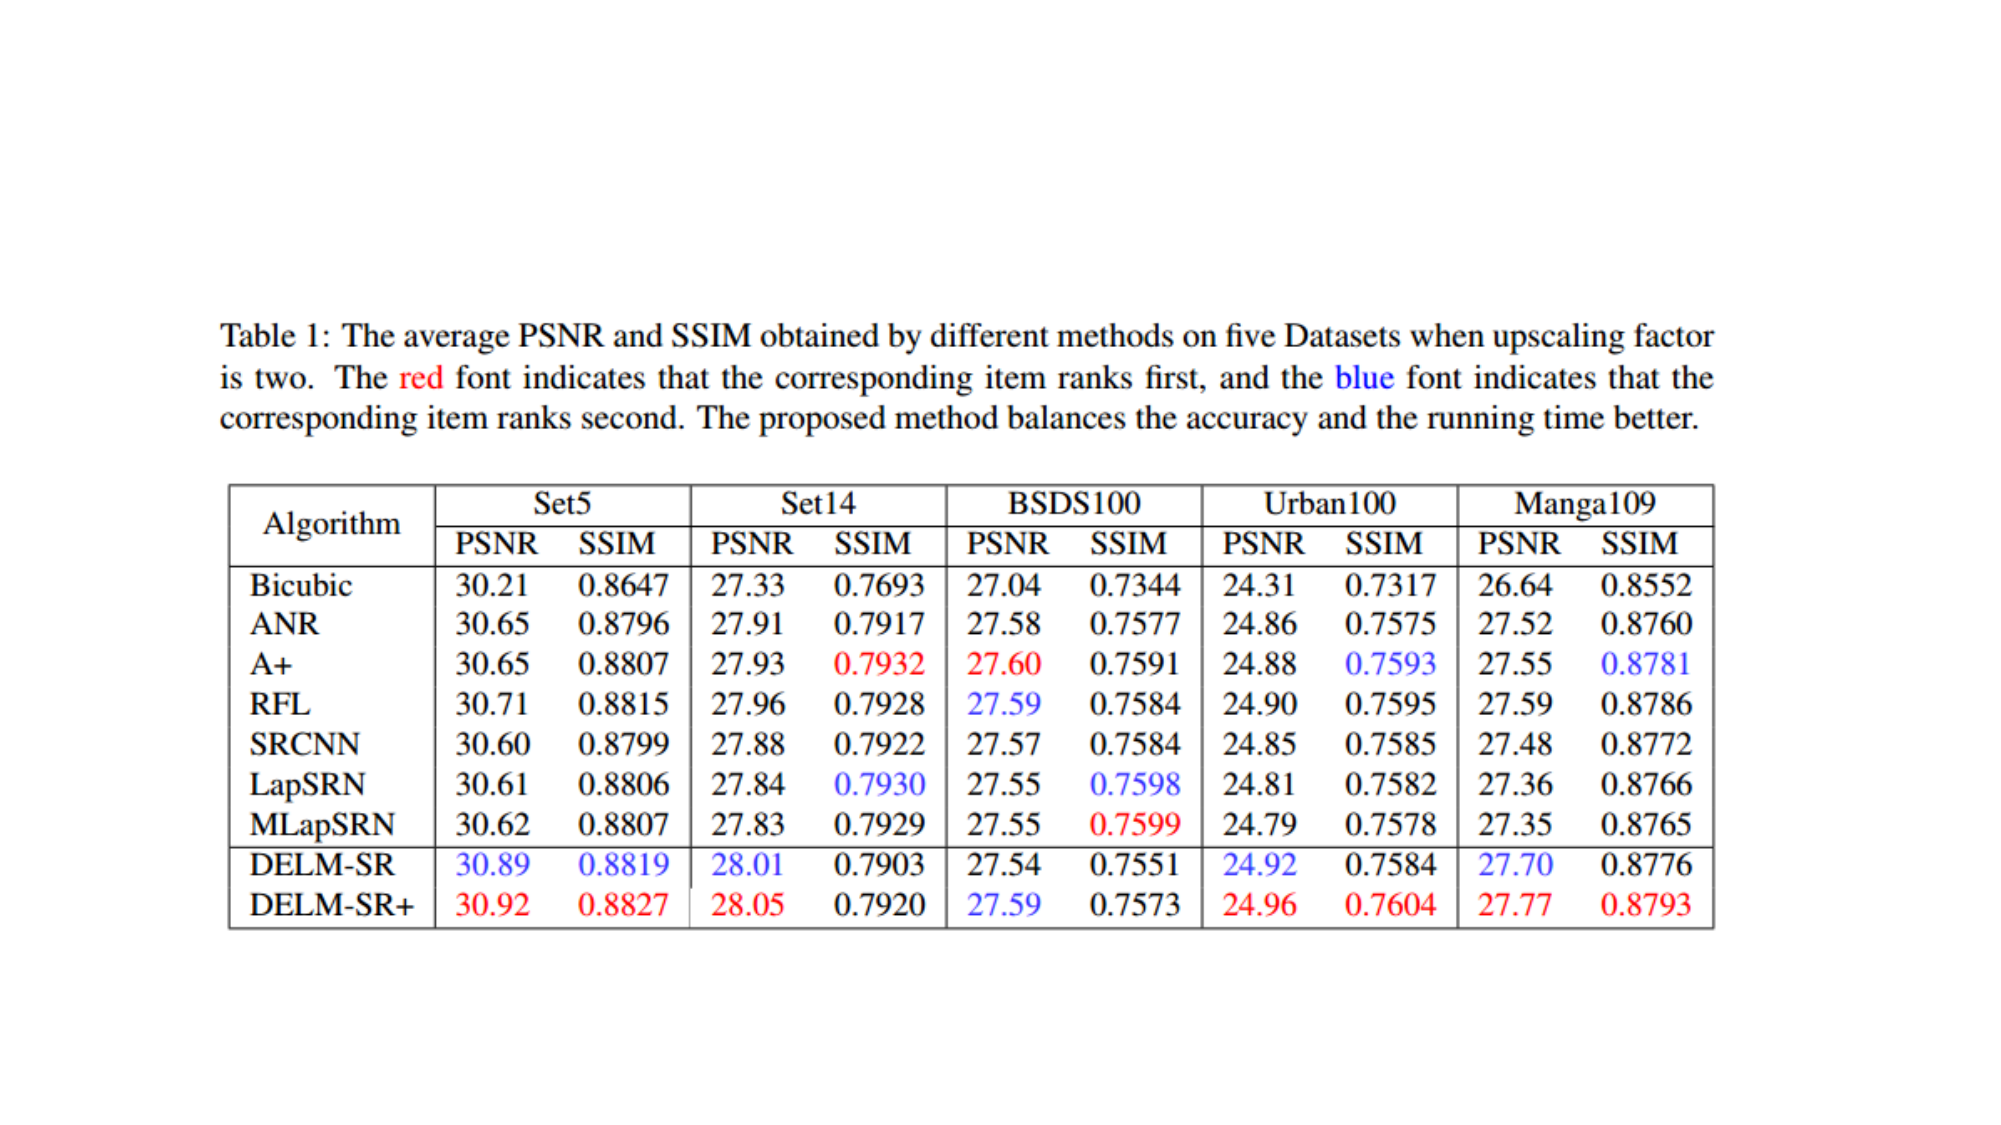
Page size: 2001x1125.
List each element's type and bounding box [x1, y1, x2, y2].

picture [139, 270, 1776, 1001]
